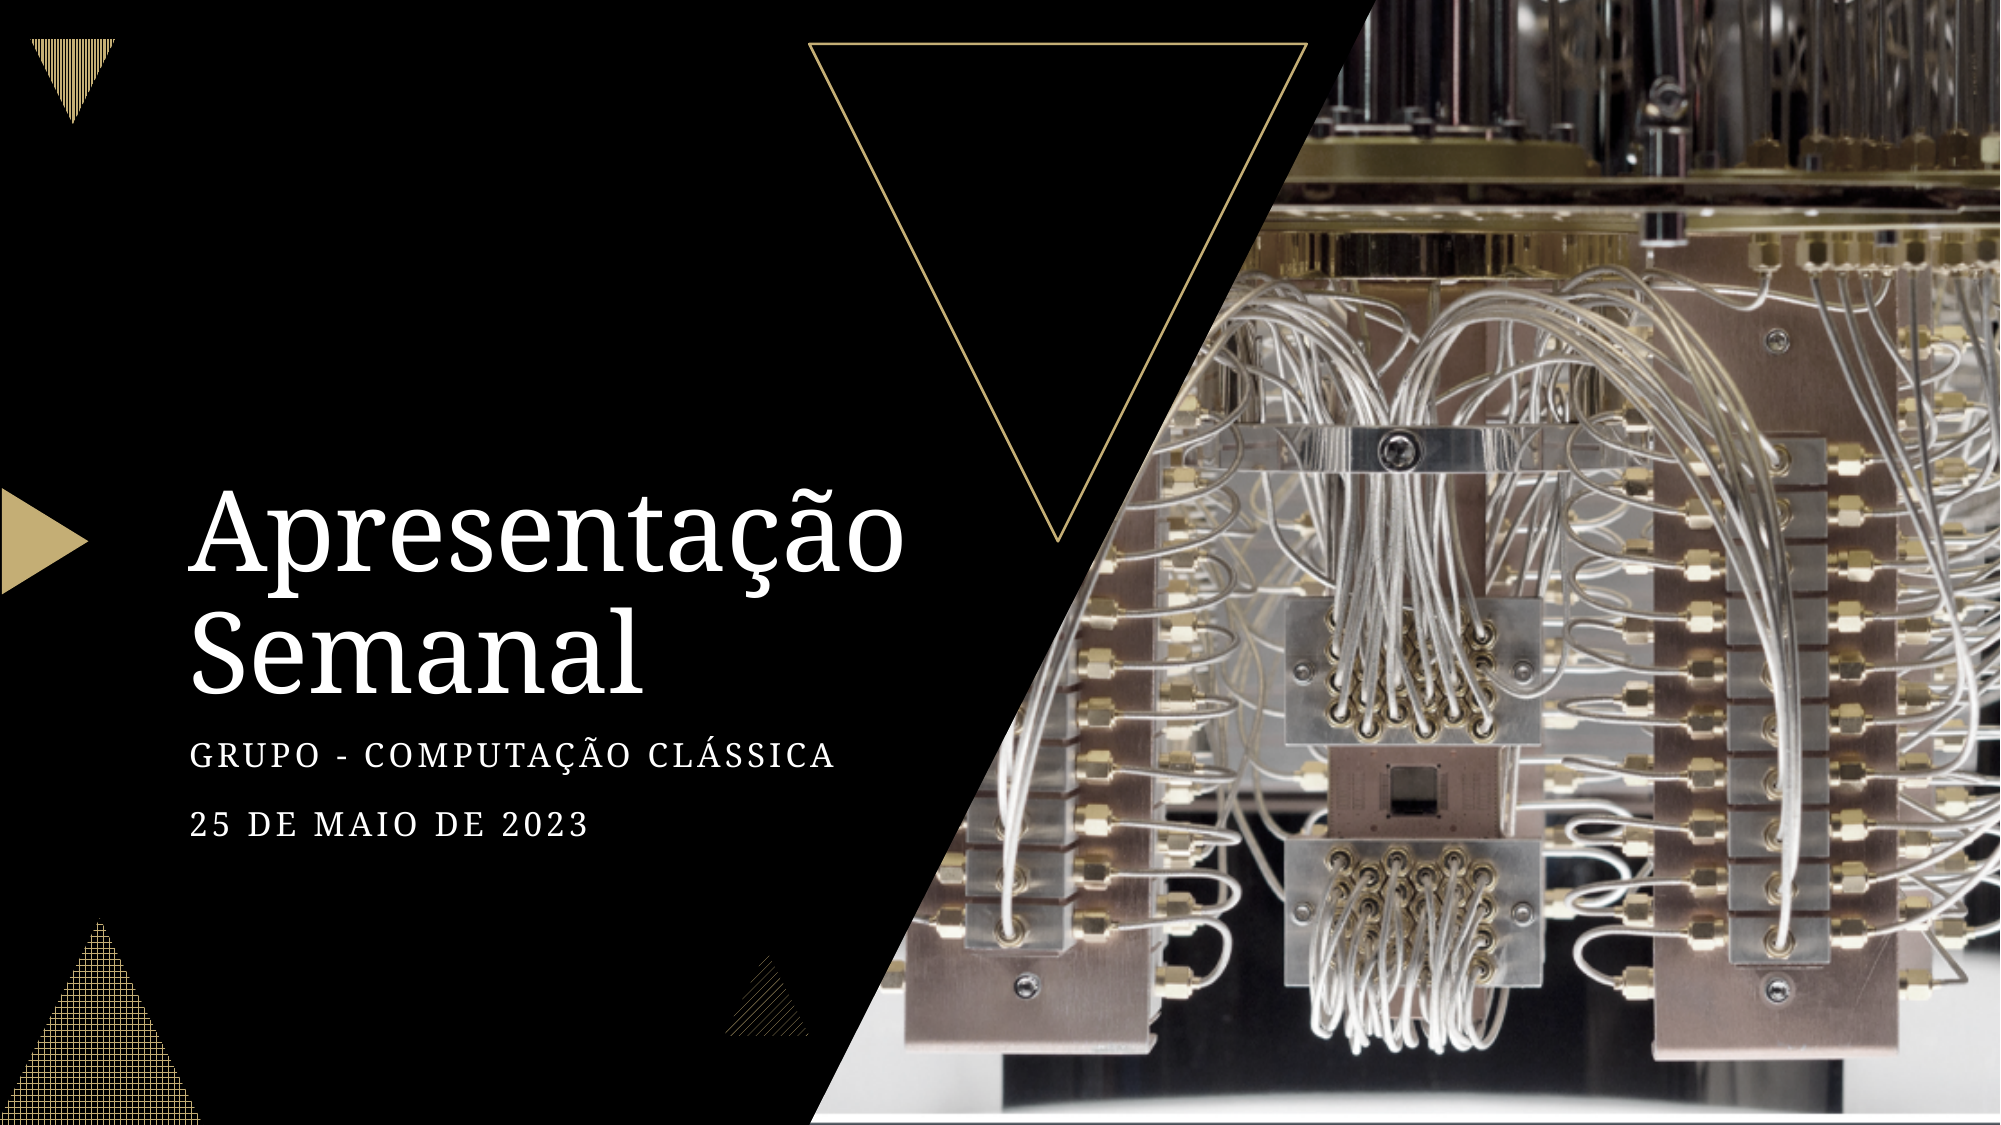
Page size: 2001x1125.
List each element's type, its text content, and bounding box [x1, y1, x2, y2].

picture [808, 0, 2001, 1125]
title Apresentação Semanal [173, 140, 806, 726]
subtitle Grupo - Computação Clássica 25 de maio de 2023 [174, 726, 806, 915]
